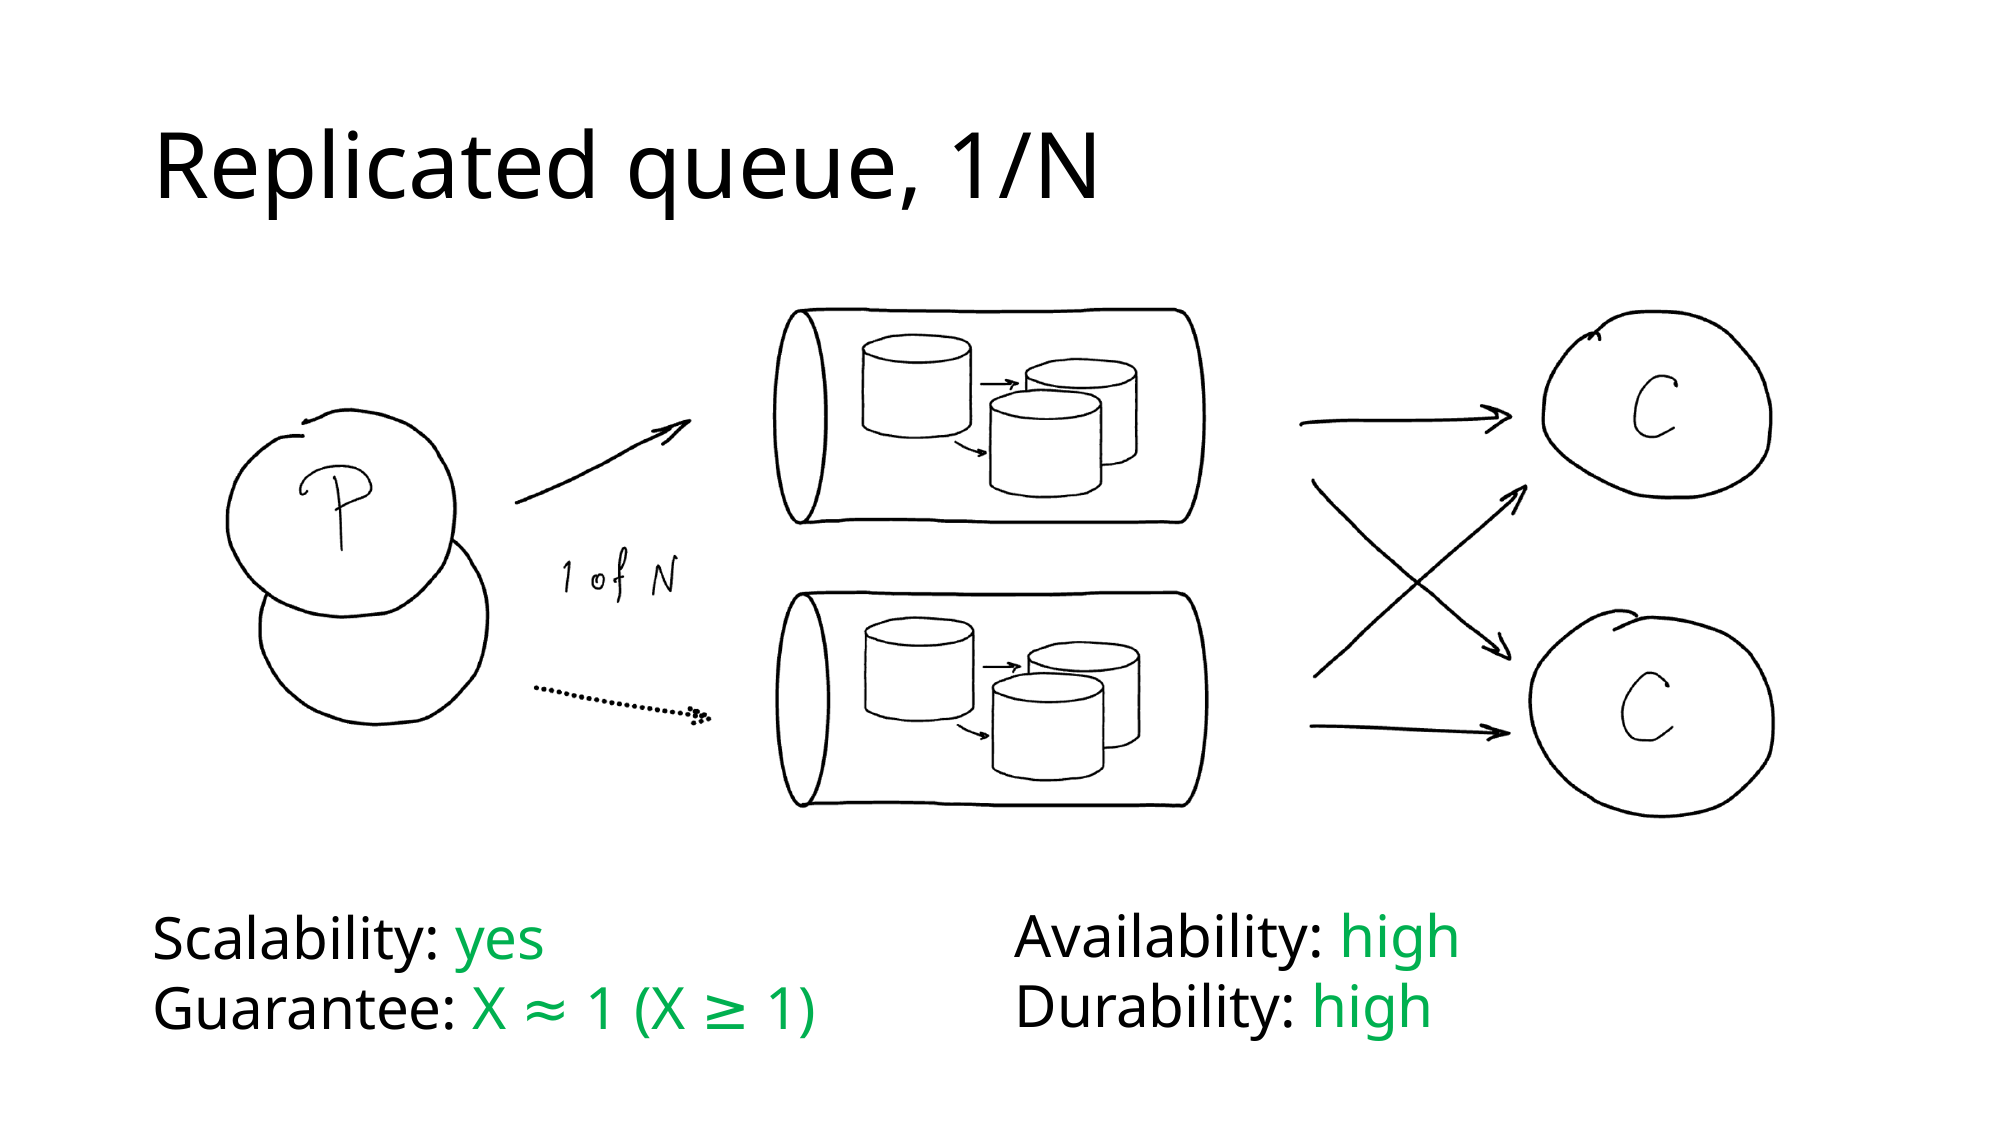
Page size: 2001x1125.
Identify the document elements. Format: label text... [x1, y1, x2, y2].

text_box Availability: high Durability: high [999, 891, 1863, 1047]
title Replicated queue, 1/N [137, 59, 1863, 278]
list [208, 290, 1792, 835]
text_box Scalability: yes Guarantee: X ≈ 1 (X ≥ 1) [137, 893, 1000, 1049]
